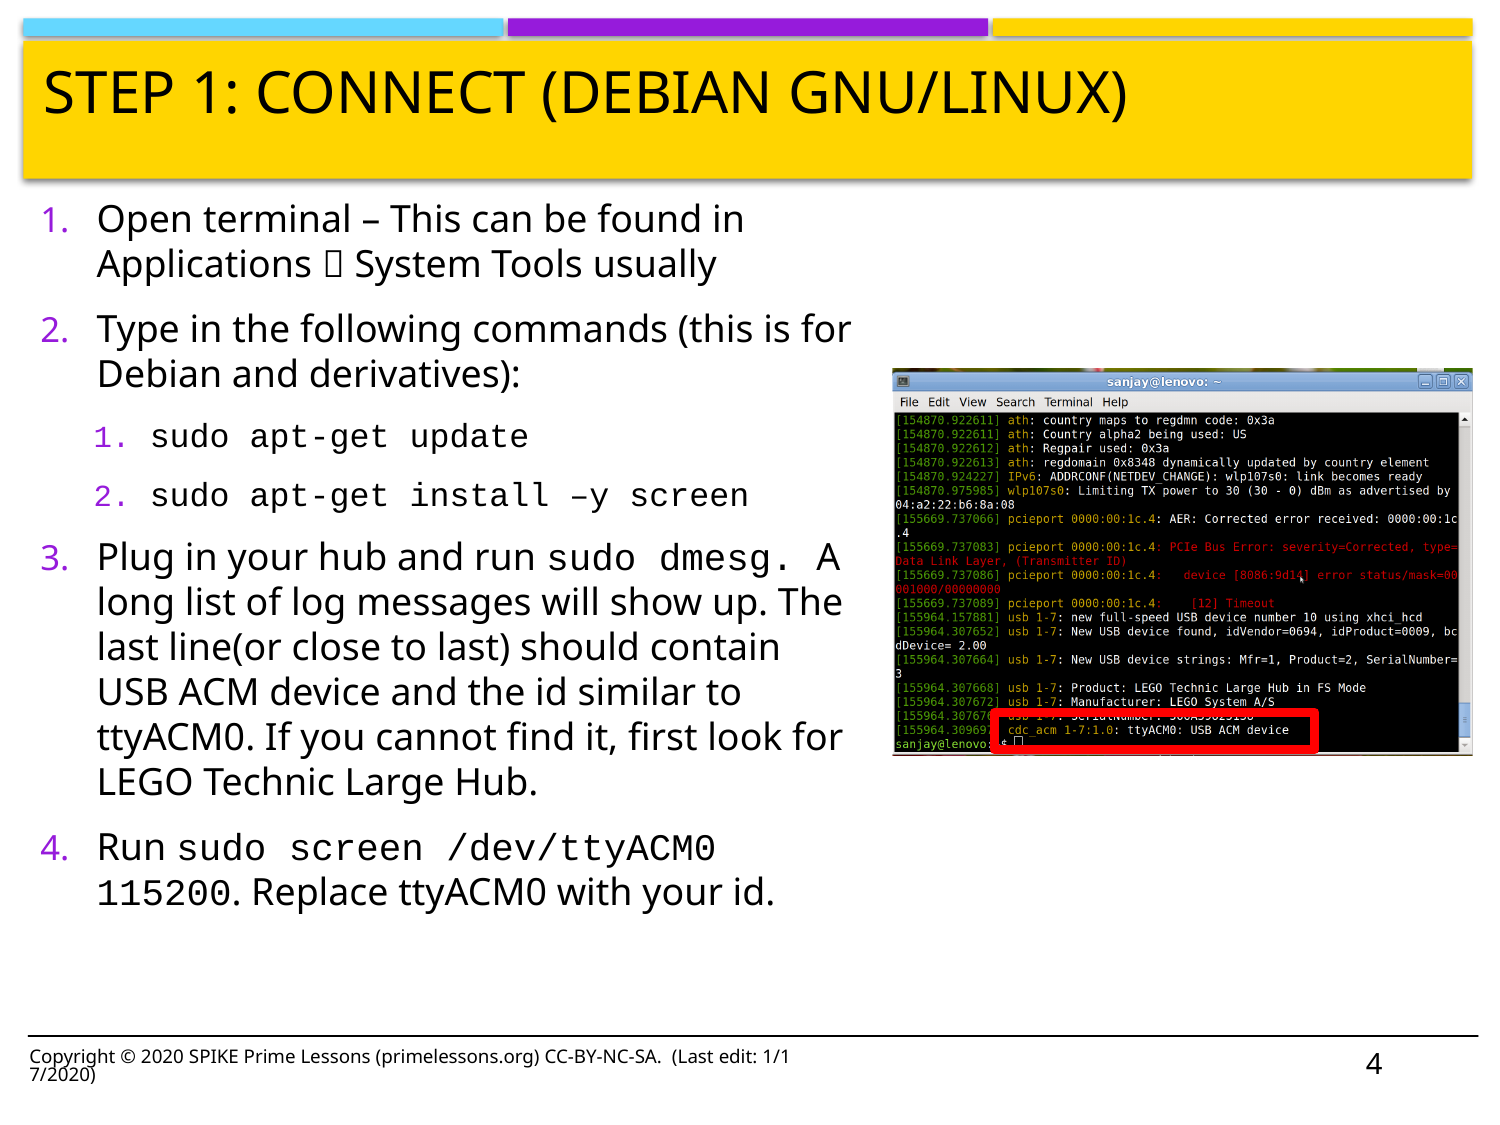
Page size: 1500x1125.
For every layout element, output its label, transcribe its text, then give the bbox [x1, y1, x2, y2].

picture [891, 368, 1474, 757]
title Step 1: Connect (Debian GNU/Linux) [28, 48, 1464, 172]
list Open terminal – This can be found in Applications  System Tools usually Type in the following commands (this is for Debian and derivatives): sudo apt-get update sudo apt-get install –y screen Plug in your hub and run sudo dmesg. A long list of log messages will show up. The last line(or close to last) should contain USB ACM device and the id similar to ttyACM0. If you cannot find it, first look for LEGO Technic Large Hub. Run sudo screen /dev/ttyACM0 115200. Replace ttyACM0 with your id. [25, 187, 876, 1021]
footer Copyright © 2020 SPIKE Prime Lessons (primelessons.org) CC-BY-NC-SA. (Last edit: 1/17/2020) [14, 1036, 814, 1097]
slide_number 4 [1351, 1037, 1478, 1098]
